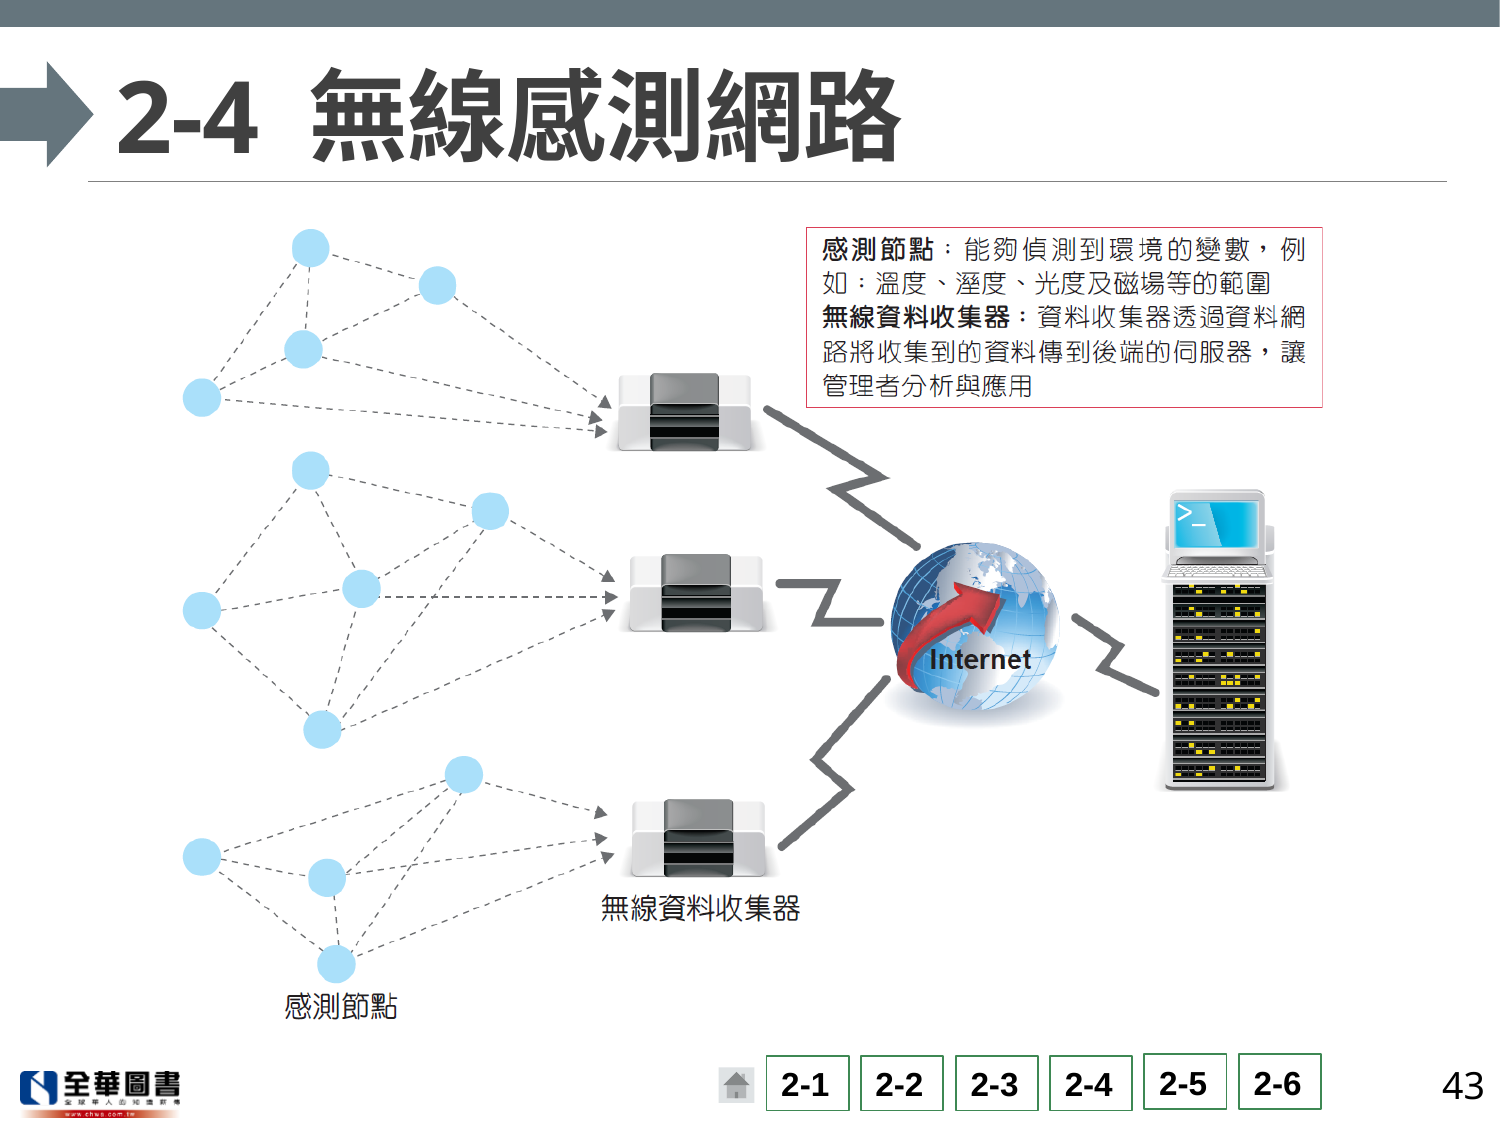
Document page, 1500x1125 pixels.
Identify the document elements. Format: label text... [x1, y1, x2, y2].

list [145, 212, 1340, 1024]
slide_number 43 [1338, 1057, 1500, 1118]
title 2-4 無線感測網路 [100, 47, 1447, 182]
picture [20, 1071, 180, 1118]
